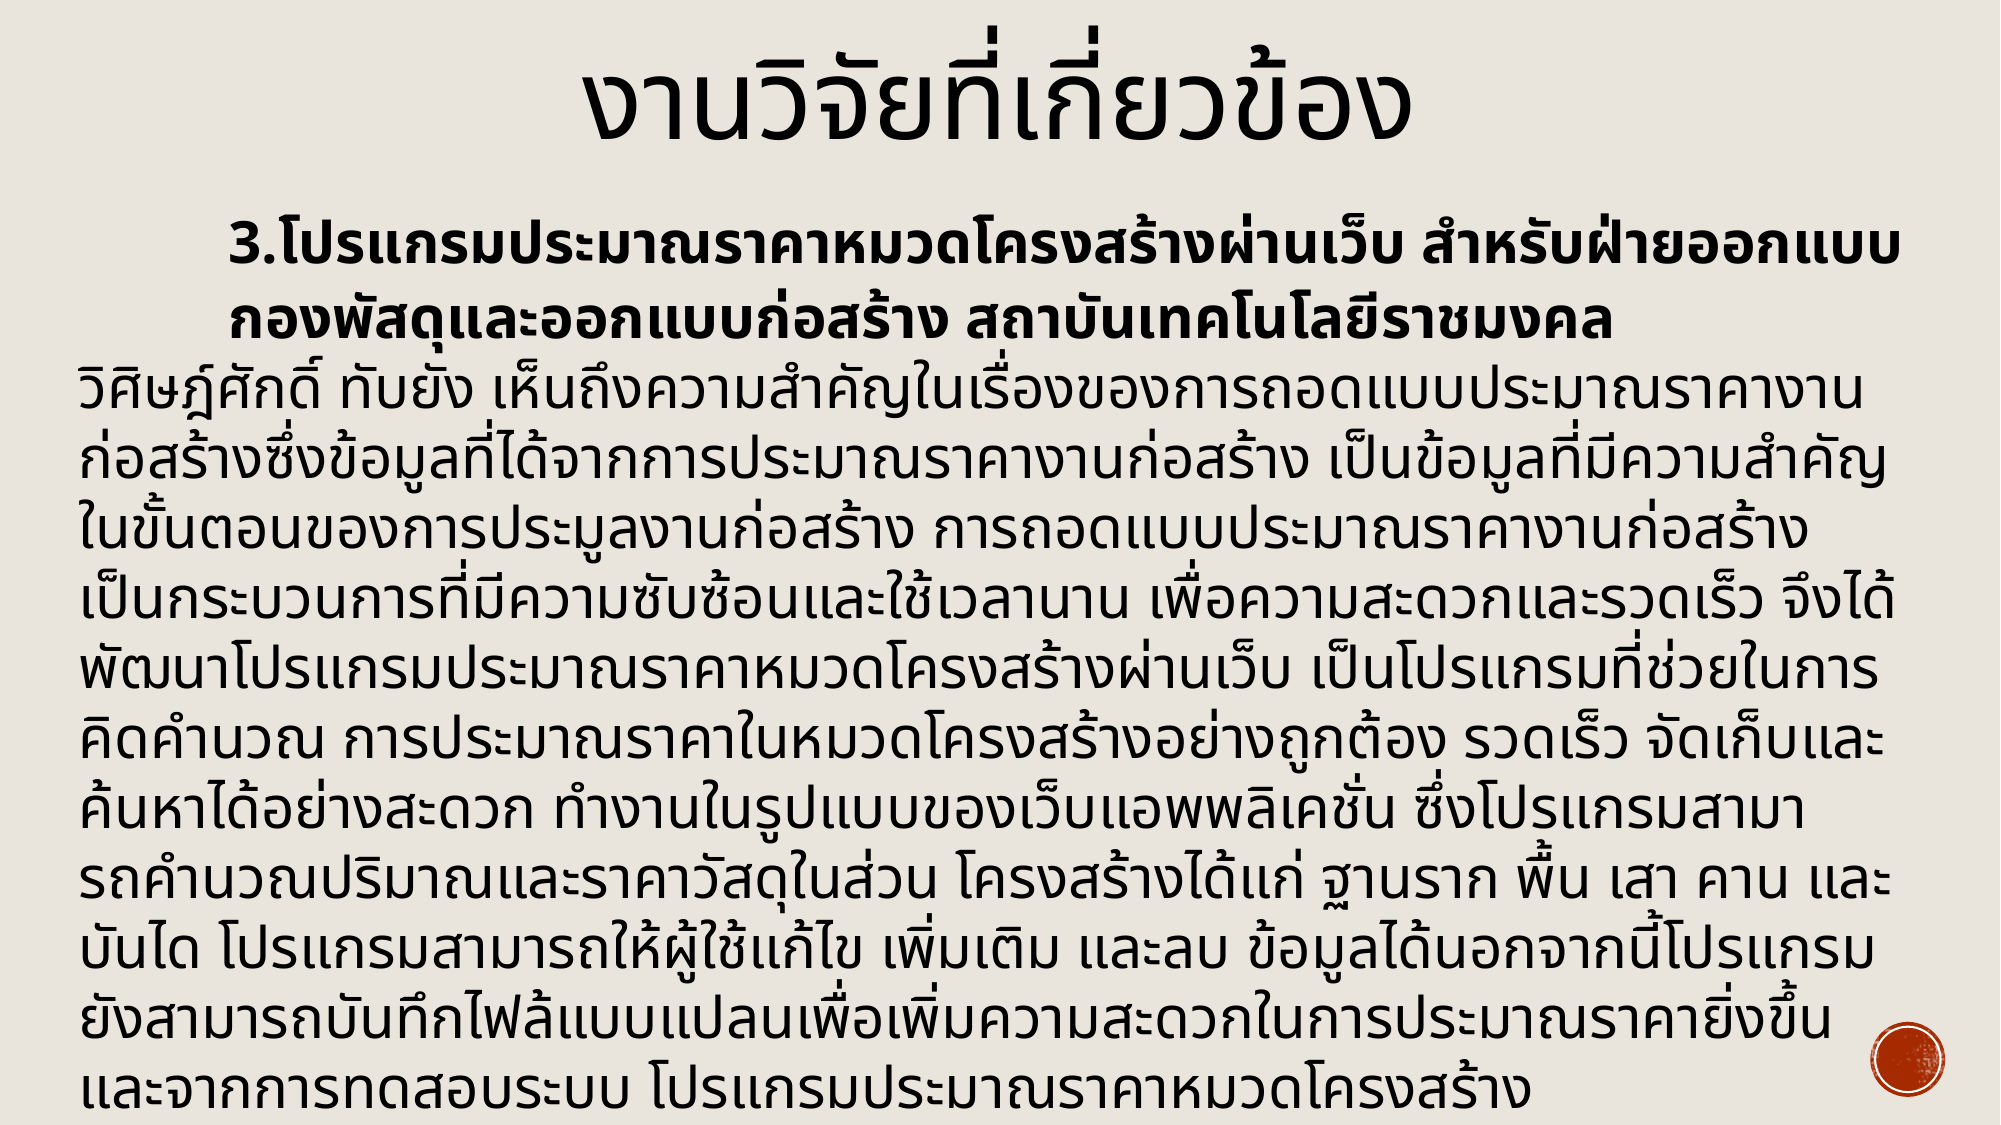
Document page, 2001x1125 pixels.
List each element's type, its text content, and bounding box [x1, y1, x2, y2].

title งานวิจัยที่เกี่ยวข้อง [560, 0, 1440, 193]
text_box 3.โปรแกรมประมาณราคาหมวดโครงสร้างผ่านเว็บ สำหรับฝ่ายออกแบบ กองพัสดุและออกแบบก่อสร้าง สถาบันเทคโนโลยีราชมงคล วิศิษฎ์ศักดิ์ ทับยัง เห็นถึงความสำคัญในเรื่องของการถอดแบบประมาณราคางานก่อสร้างซึ่งข้อมูลที่ได้จากการประมาณราคางานก่อสร้าง เป็นข้อมูลที่มีความสำคัญในขั้นตอนของการประมูลงานก่อสร้าง การถอดแบบประมาณราคางานก่อสร้างเป็นกระบวนการที่มีความซับซ้อนและใช้เวลานาน เพื่อความสะดวกและรวดเร็ว จึงได้พัฒนาโปรแกรมประมาณราคาหมวดโครงสร้างผ่านเว็บ เป็นโปรแกรมที่ช่วยในการคิดคํานวณ การประมาณราคาในหมวดโครงสร้างอย่างถูกต้อง รวดเร็ว จัดเก็บและค้นหาได้อย่างสะดวก ทำงานในรูปแบบของเว็บแอพพลิเคชั่น ซึ่งโปรแกรมสามารถคํานวณปริมาณและราคาวัสดุในส่วน โครงสร้างได้แก่ ฐานราก พื้น เสา คาน และบันได โปรแกรมสามารถให้ผู้ใช้แก้ไข เพิ่มเติม และลบ ข้อมูลได้นอกจากนี้โปรแกรมยังสามารถบันทึกไฟล้แบบแปลนเพื่อเพิ่มความสะดวกในการประมาณราคายิ่งขึ้น และจากการทดสอบระบบ โปรแกรมประมาณราคาหมวดโครงสร้าง [63, 193, 1936, 1125]
